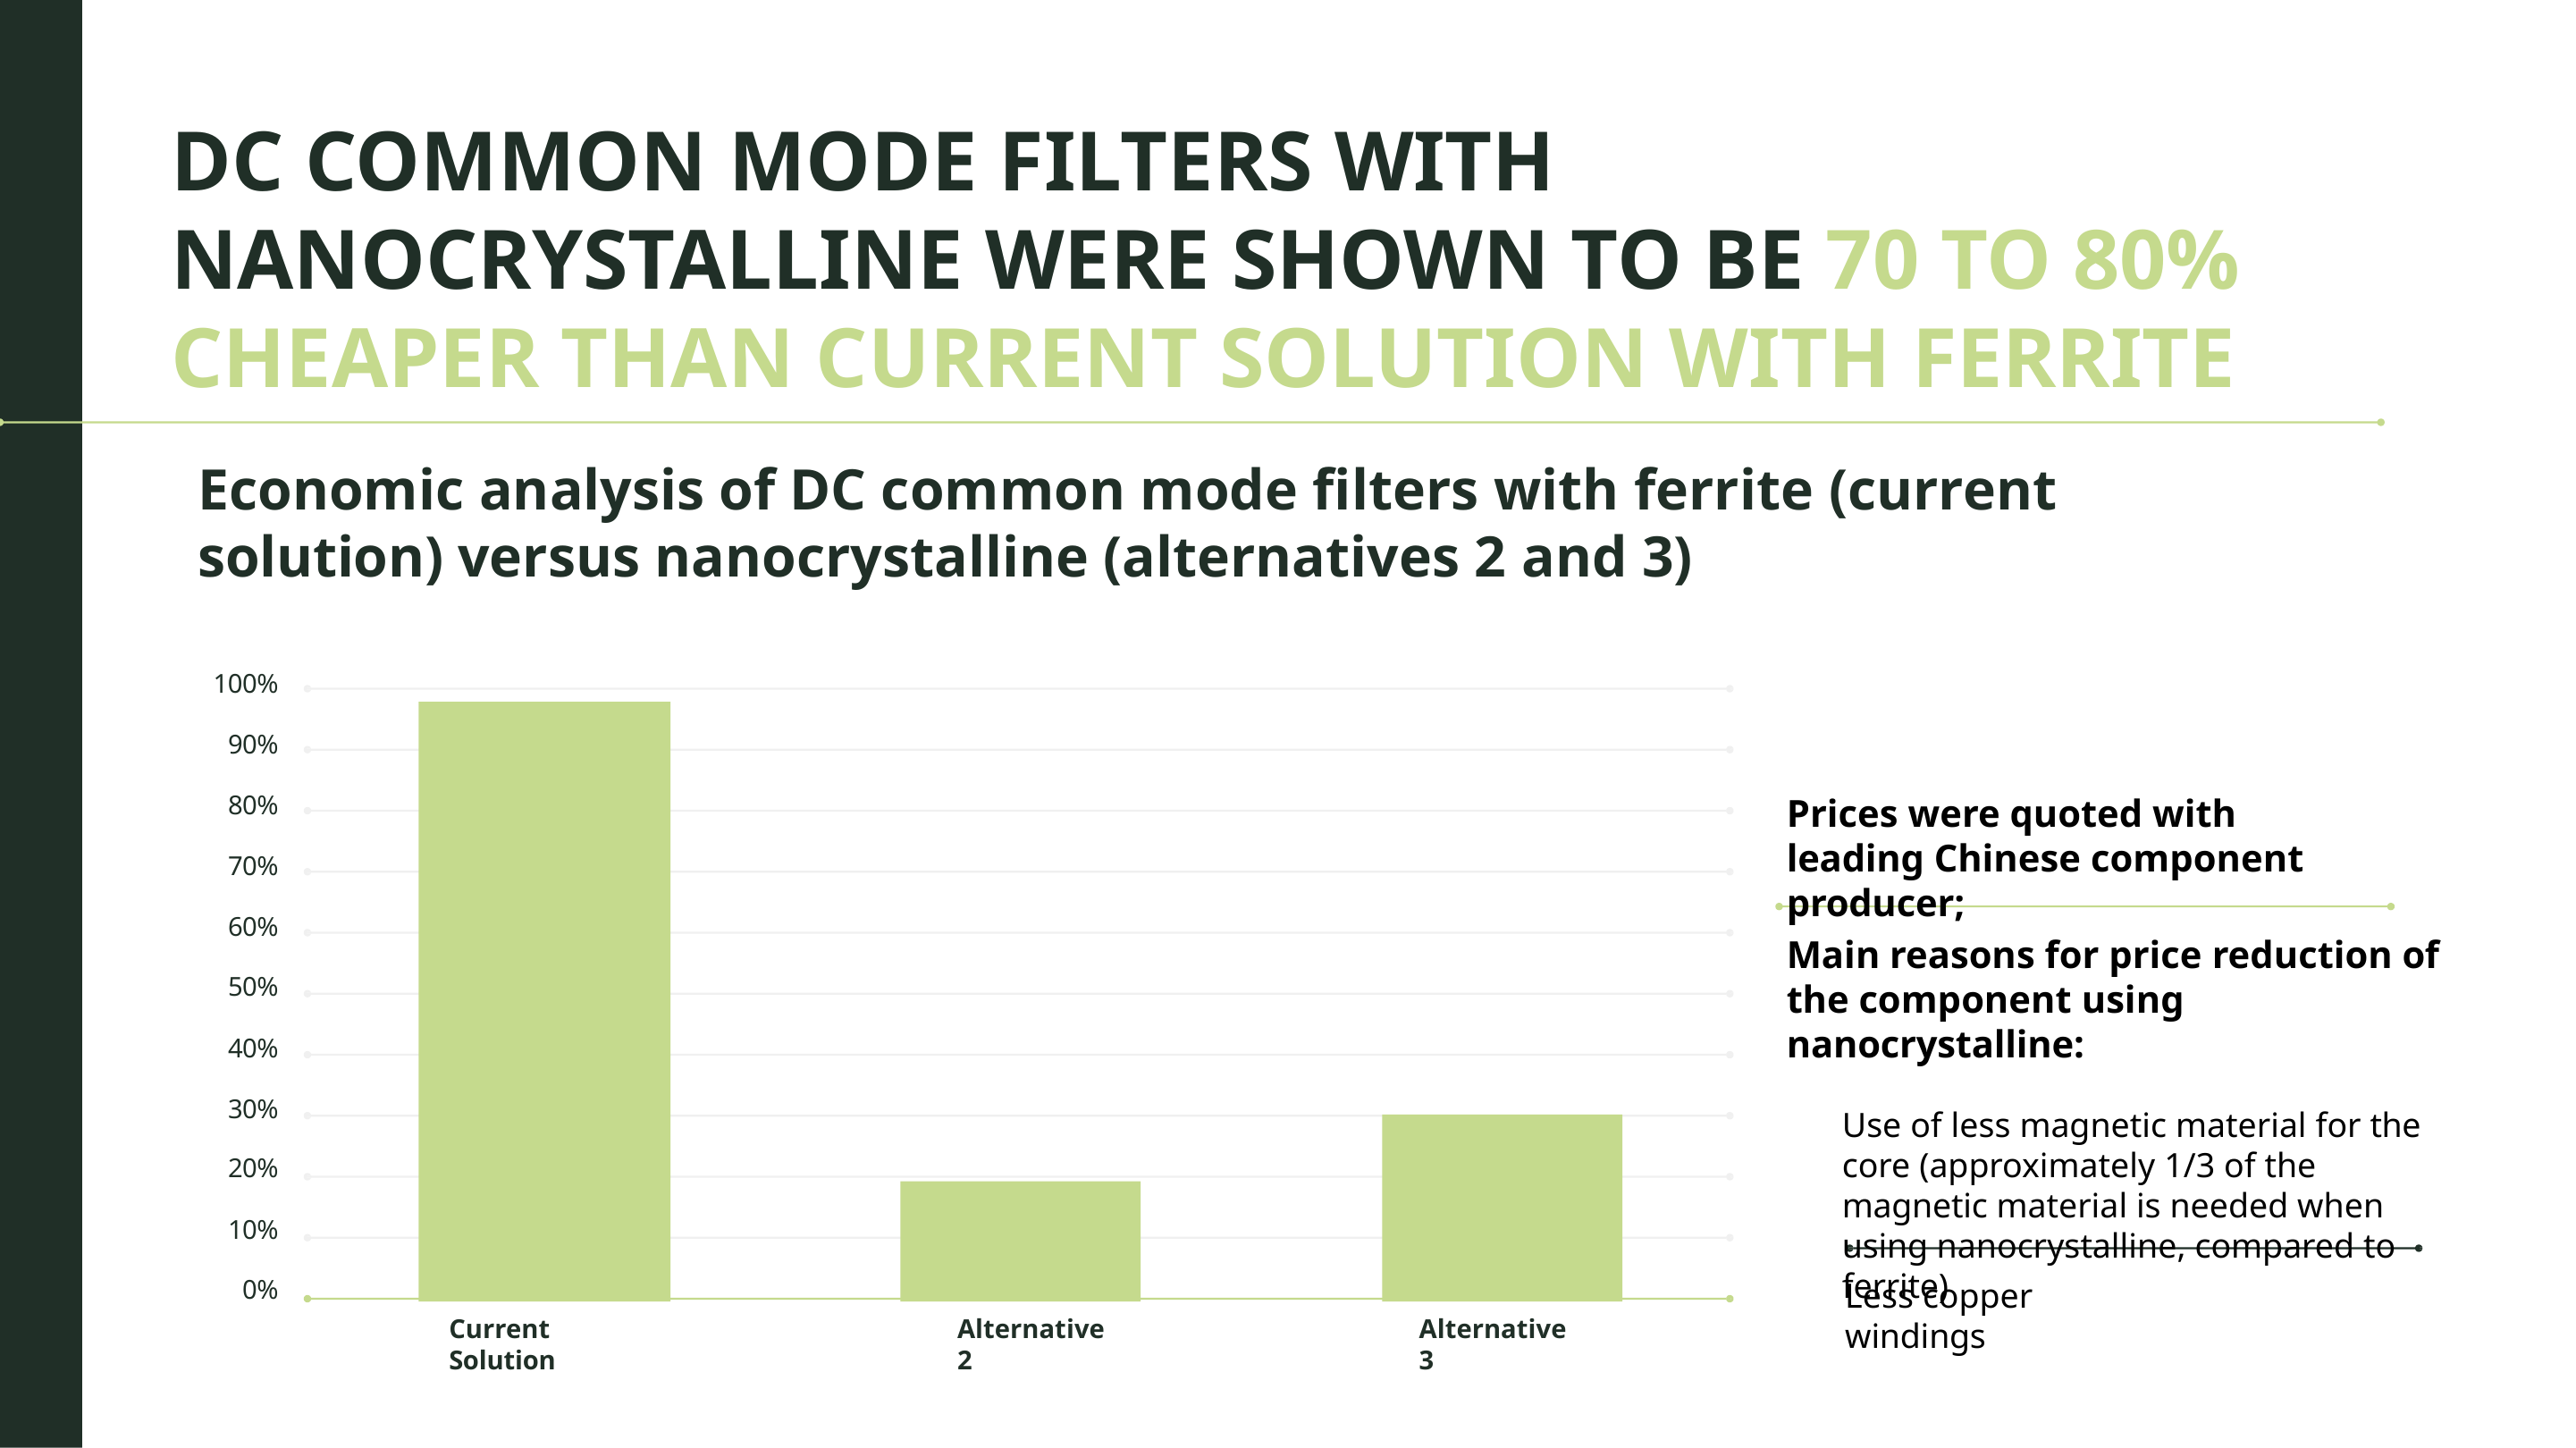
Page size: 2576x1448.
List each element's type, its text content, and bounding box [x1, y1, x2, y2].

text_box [0, 0, 2423, 1448]
text_box Main reasons for price reduction of the component using nanocrystalline: Use of less magnetic material for the core (approximately 1/3 of the magnetic material is needed when using nanocrystalline, compared to ferrite) [2427, 929, 2450, 1306]
